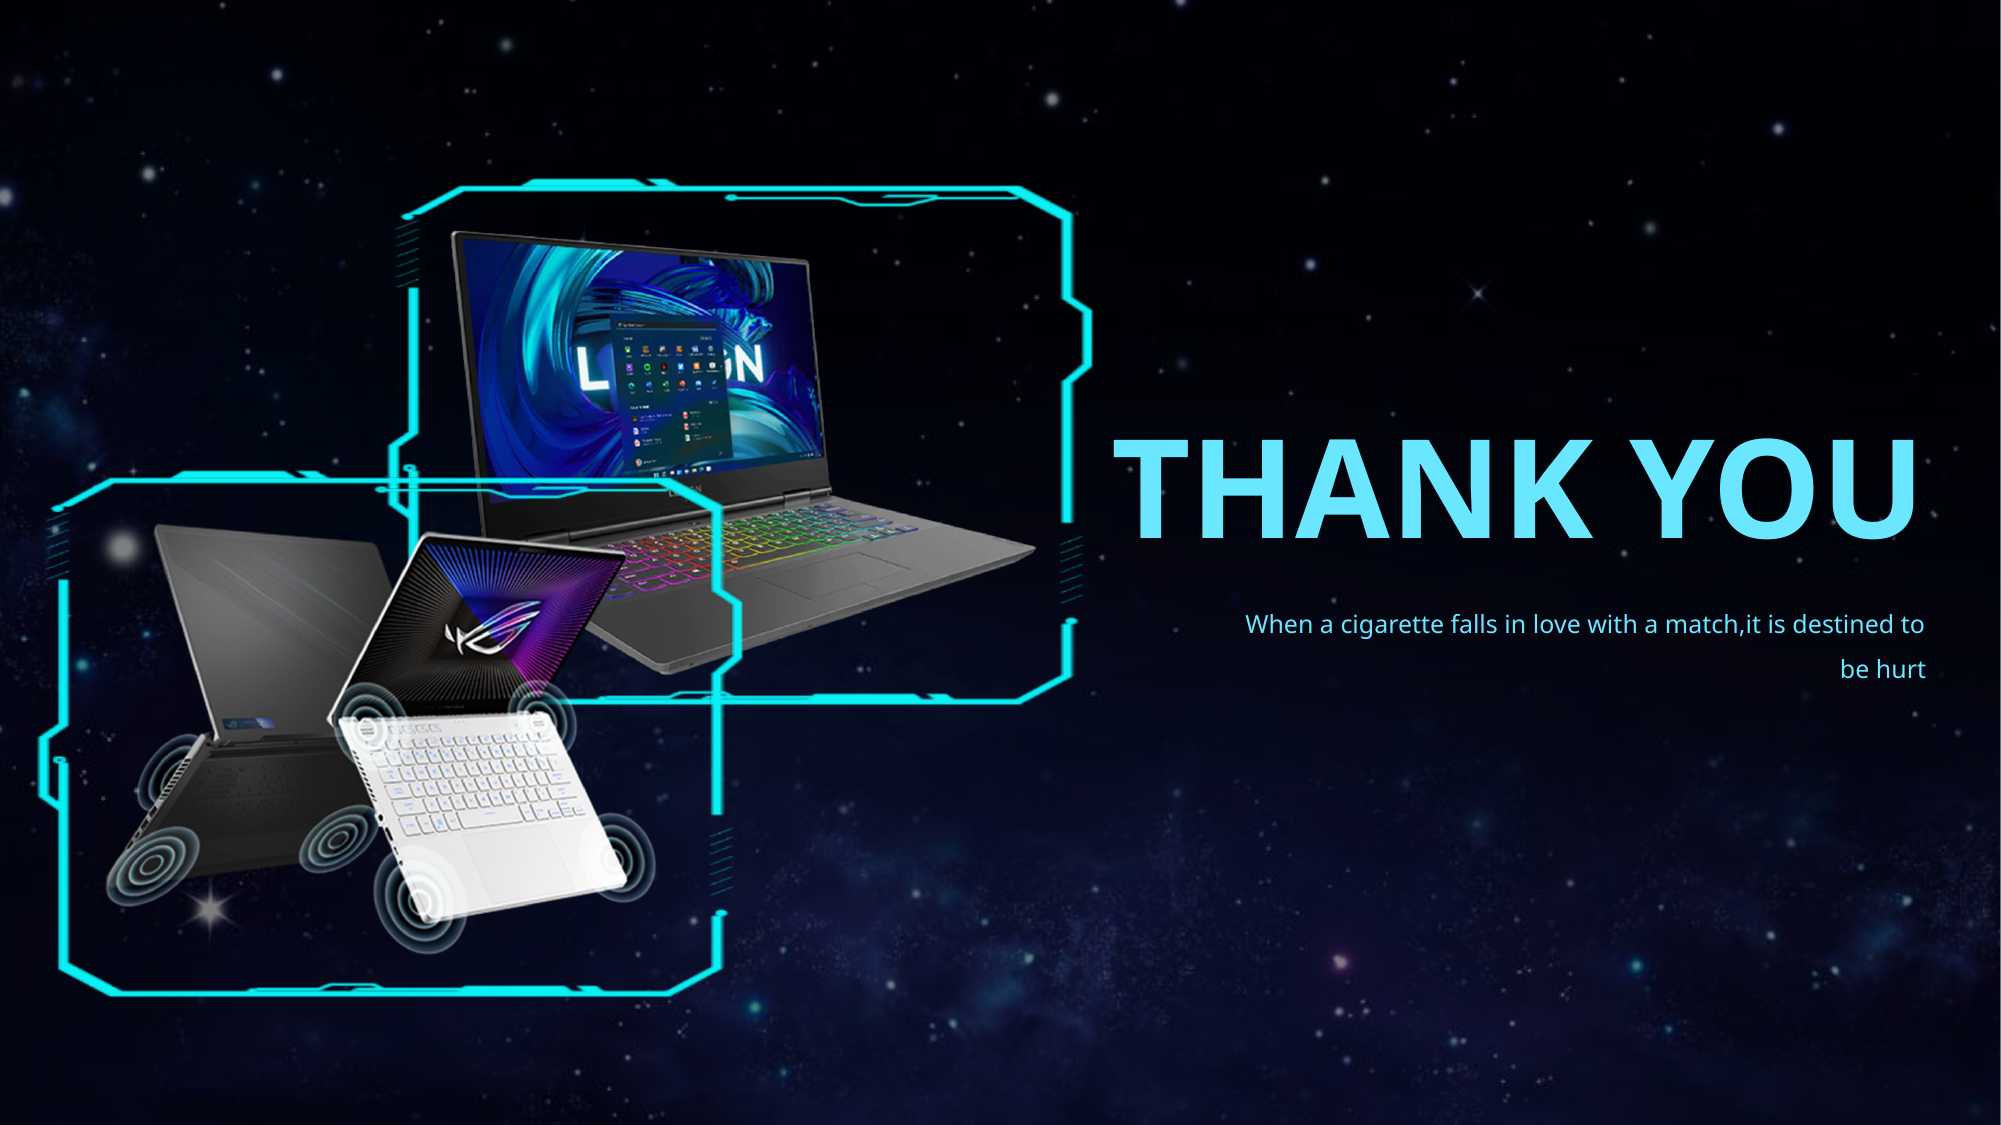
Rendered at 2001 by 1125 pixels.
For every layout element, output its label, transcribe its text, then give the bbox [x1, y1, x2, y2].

text_box When a cigarette falls in love with a match,it is destined to be hurt [1212, 586, 1941, 691]
text_box THANK YOU [1212, 393, 1941, 574]
picture [0, 0, 2001, 1125]
